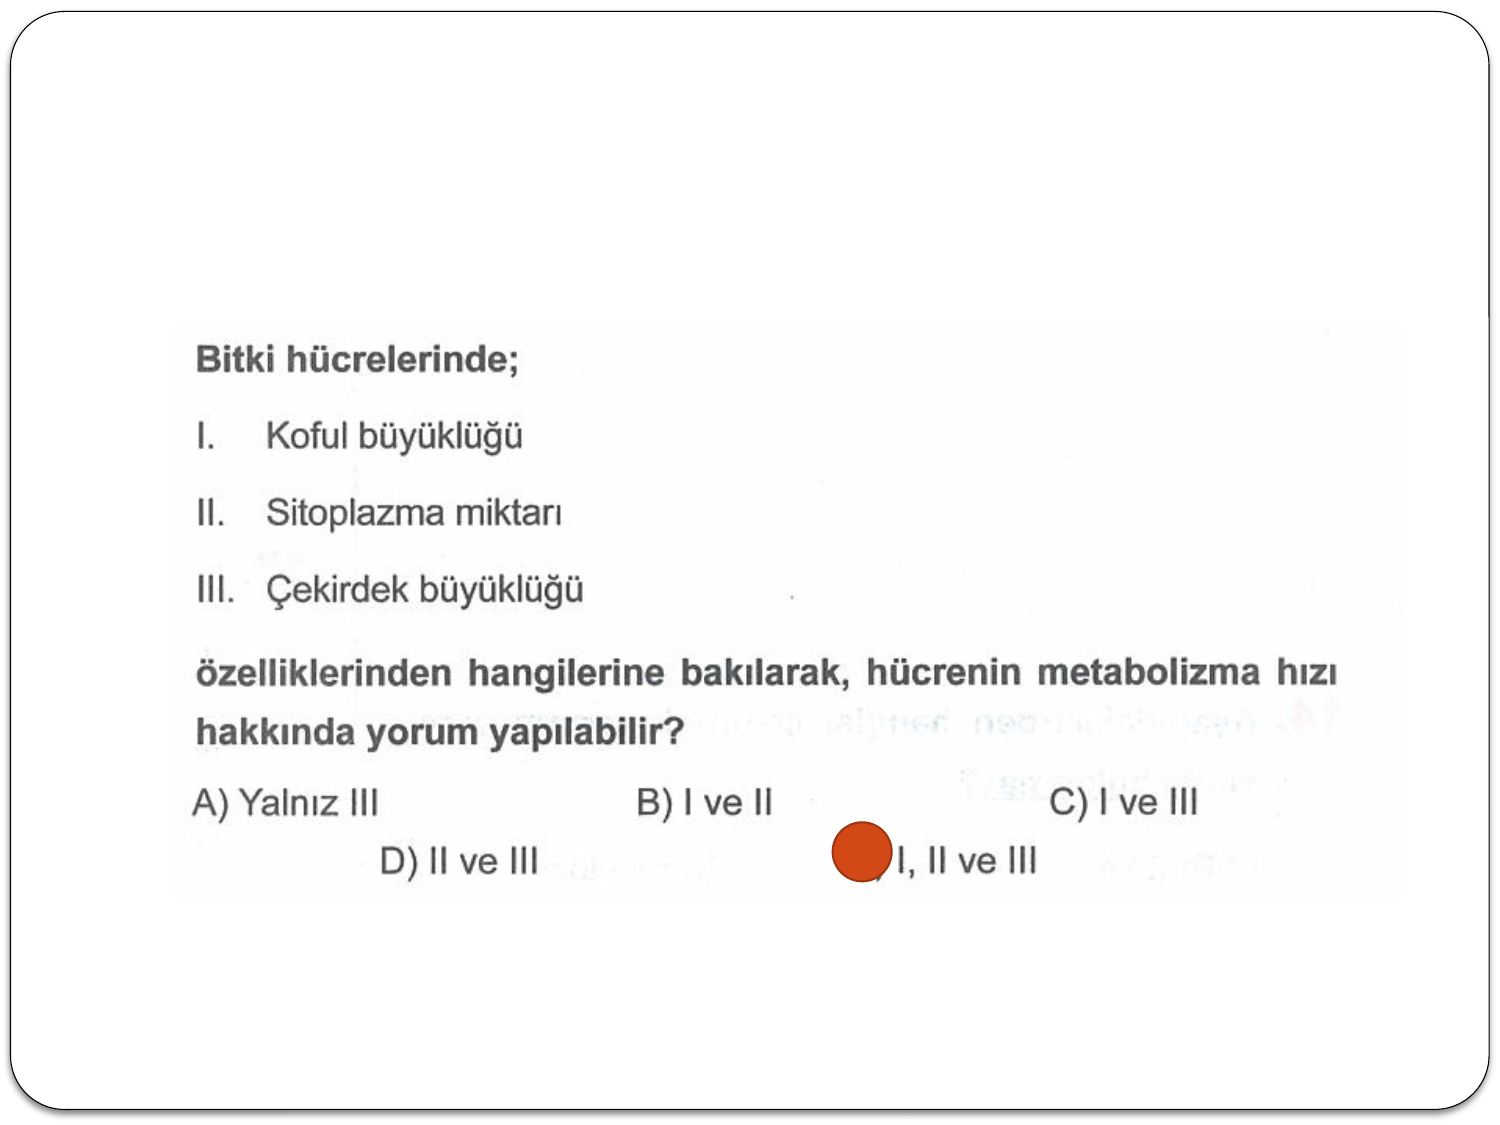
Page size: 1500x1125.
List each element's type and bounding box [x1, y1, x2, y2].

list [171, 323, 1404, 901]
